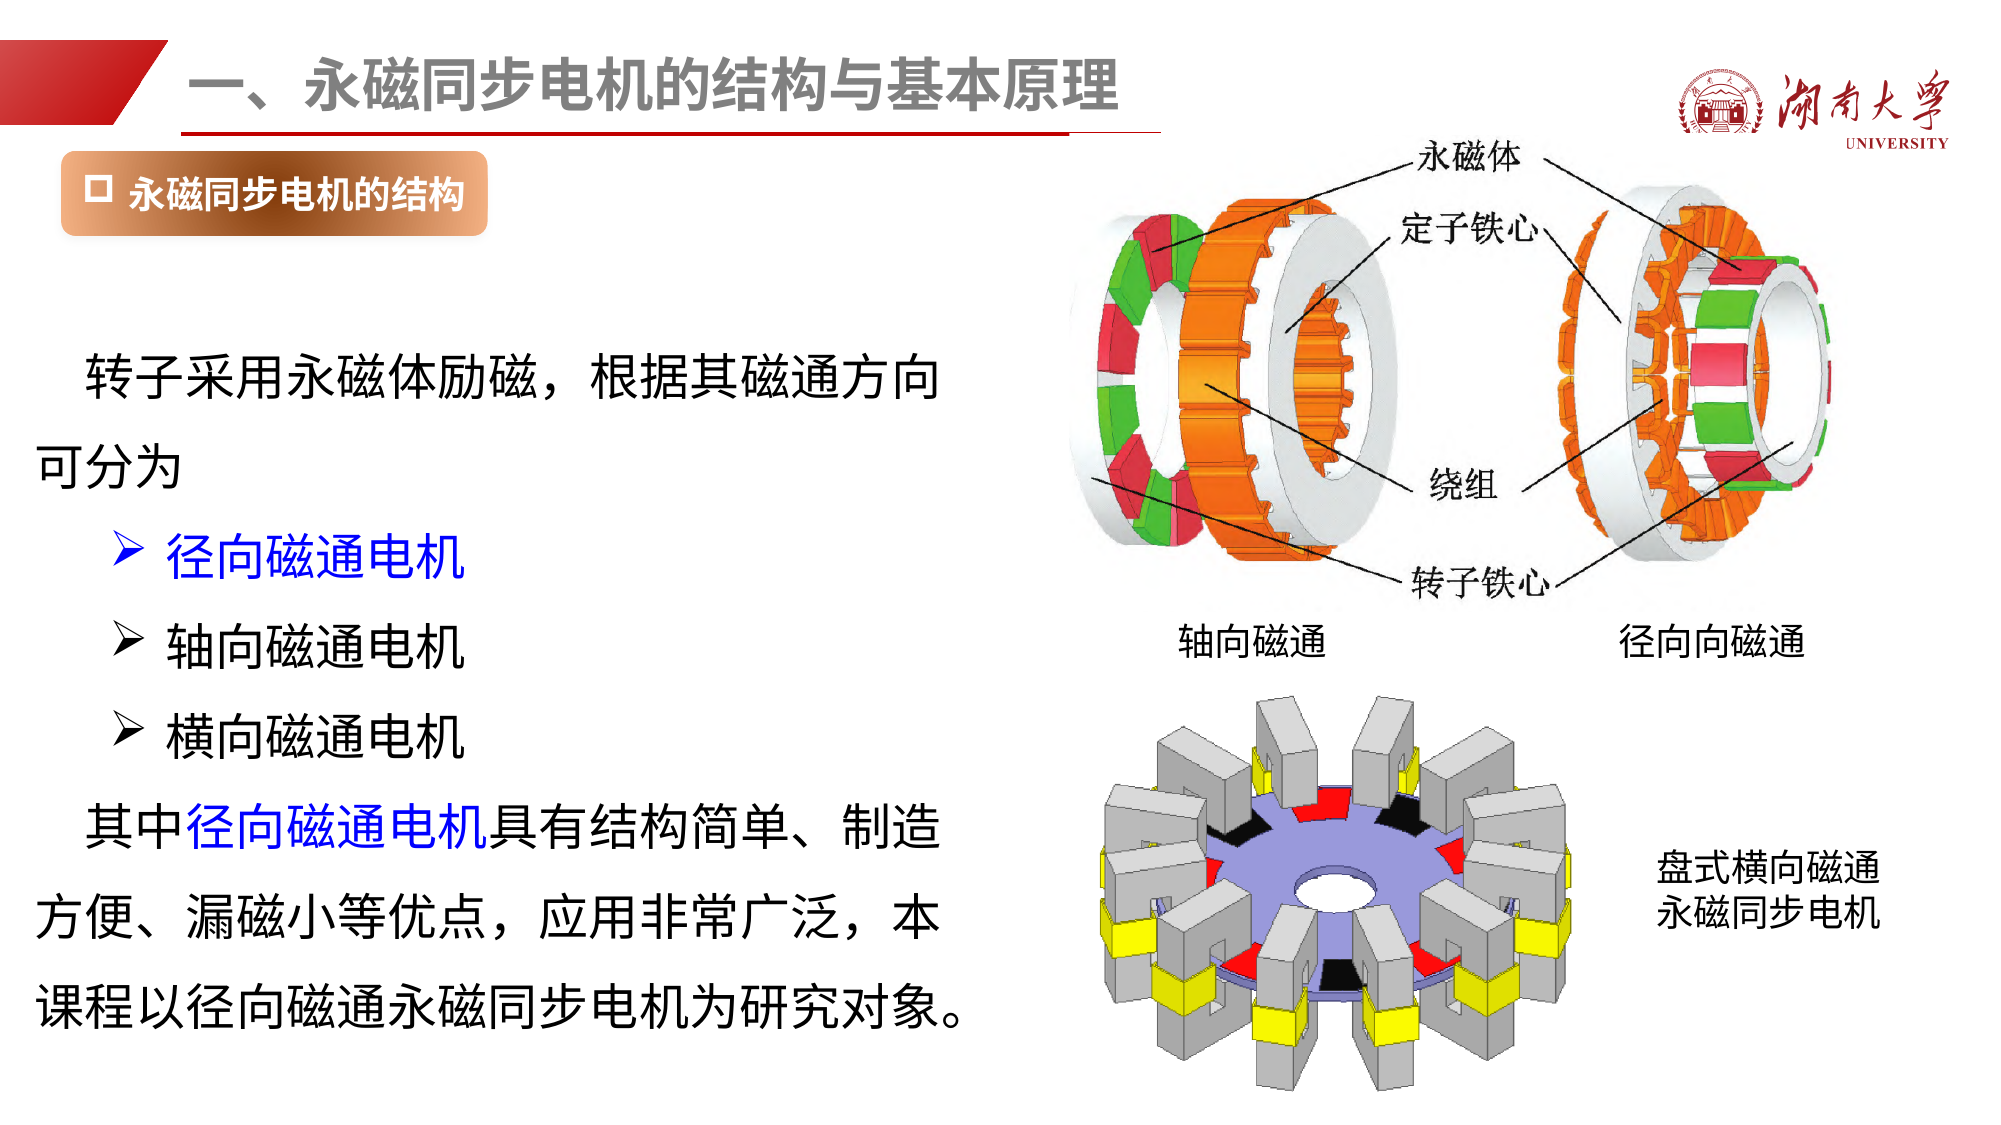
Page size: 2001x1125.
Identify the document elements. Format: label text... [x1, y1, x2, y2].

text_box 盘式横向磁通 永磁同步电机 [1641, 836, 1912, 942]
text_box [0, 40, 2000, 183]
text_box 转子采用永磁体励磁，根据其磁通方向可分为 径向磁通电机 轴向磁通电机 横向磁通电机 其中径向磁通电机具有结构简单、制造方便、漏磁小等优点，应用非常广泛，本课程以径向磁通永磁同步电机为研究对象。 [19, 307, 957, 1043]
text_box 永磁同步电机的结构 [60, 183, 489, 237]
picture [1073, 672, 1581, 1108]
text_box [1069, 133, 1848, 672]
